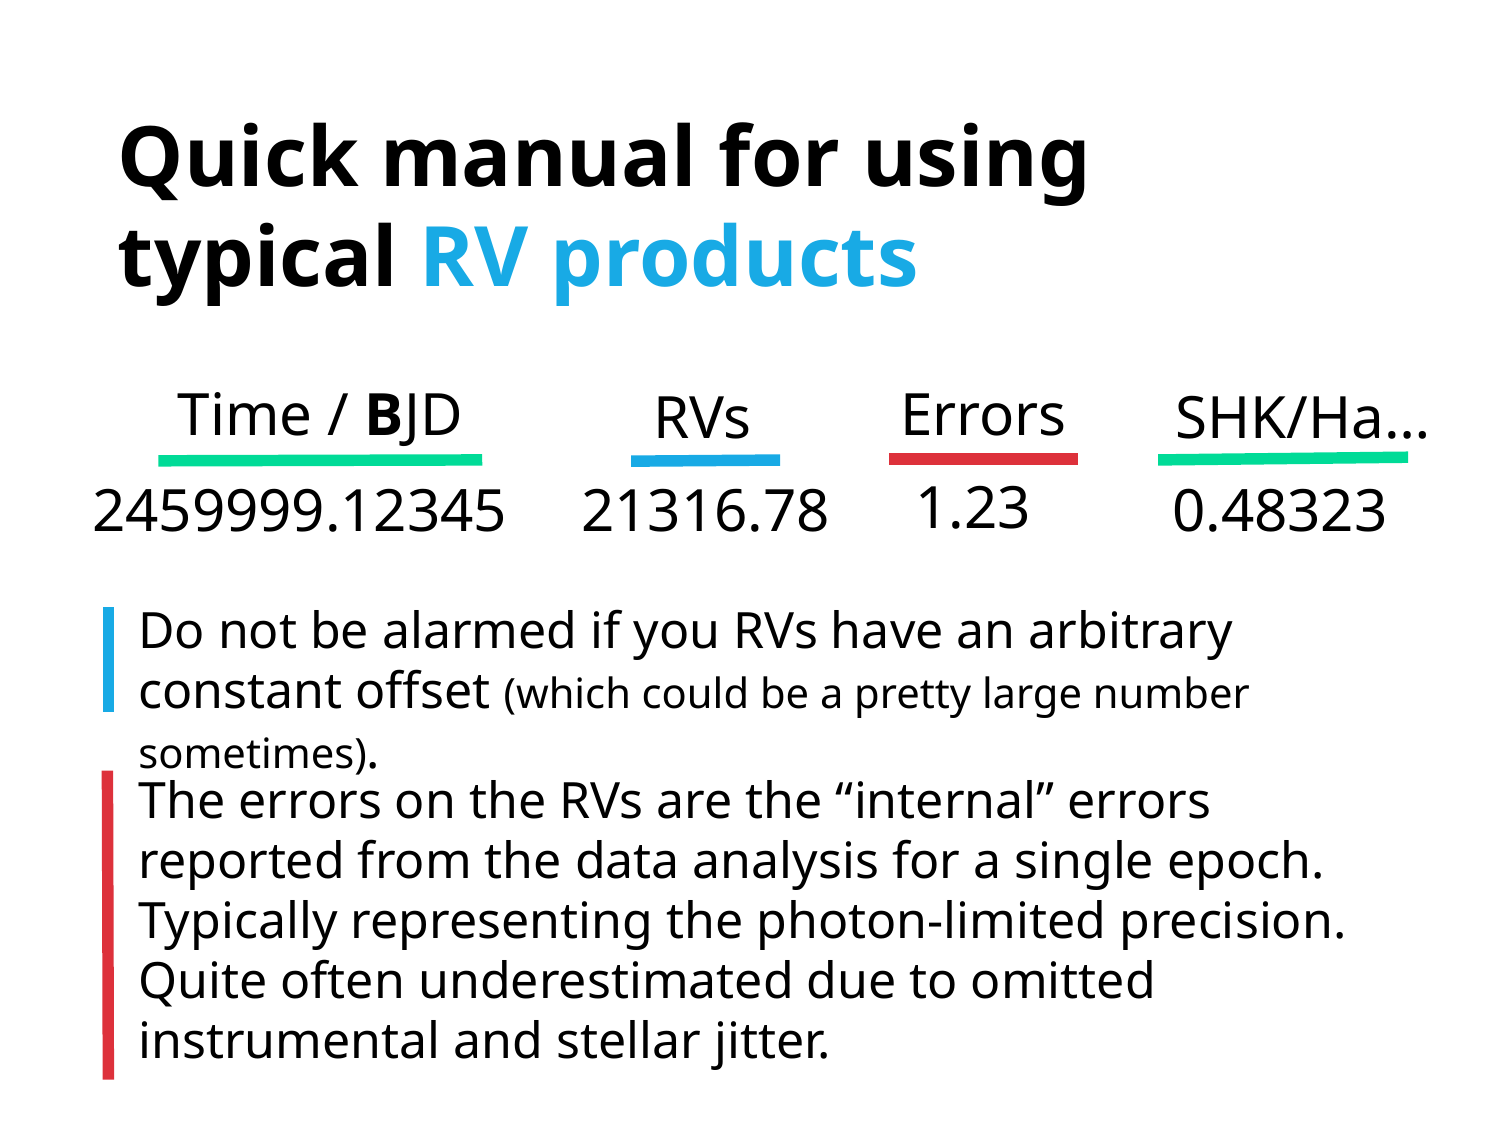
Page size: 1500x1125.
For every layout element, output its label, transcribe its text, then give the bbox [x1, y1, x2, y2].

text_box 1.23 [900, 465, 1046, 548]
text_box Quick manual for using typical RV products [103, 96, 1107, 311]
text_box Do not be alarmed if you RVs have an arbitrary constant offset (which could be a pretty large number sometimes). [123, 591, 1434, 761]
text_box 0.48323 [1157, 465, 1403, 550]
text_box SHK/Ha… [1160, 372, 1446, 458]
text_box Errors [885, 369, 1082, 455]
text_box Time / BJD [163, 369, 478, 455]
text_box 21316.78 [566, 465, 845, 551]
text_box RVs [638, 372, 767, 455]
text_box 2459999.12345 [77, 465, 522, 551]
text_box The errors on the RVs are the “internal” errors reported from the data analysis for a single epoch. Typically representing the photon-limited precision. Quite often underestimated due to omitted instrumental and stellar jitter. [123, 761, 1434, 1077]
